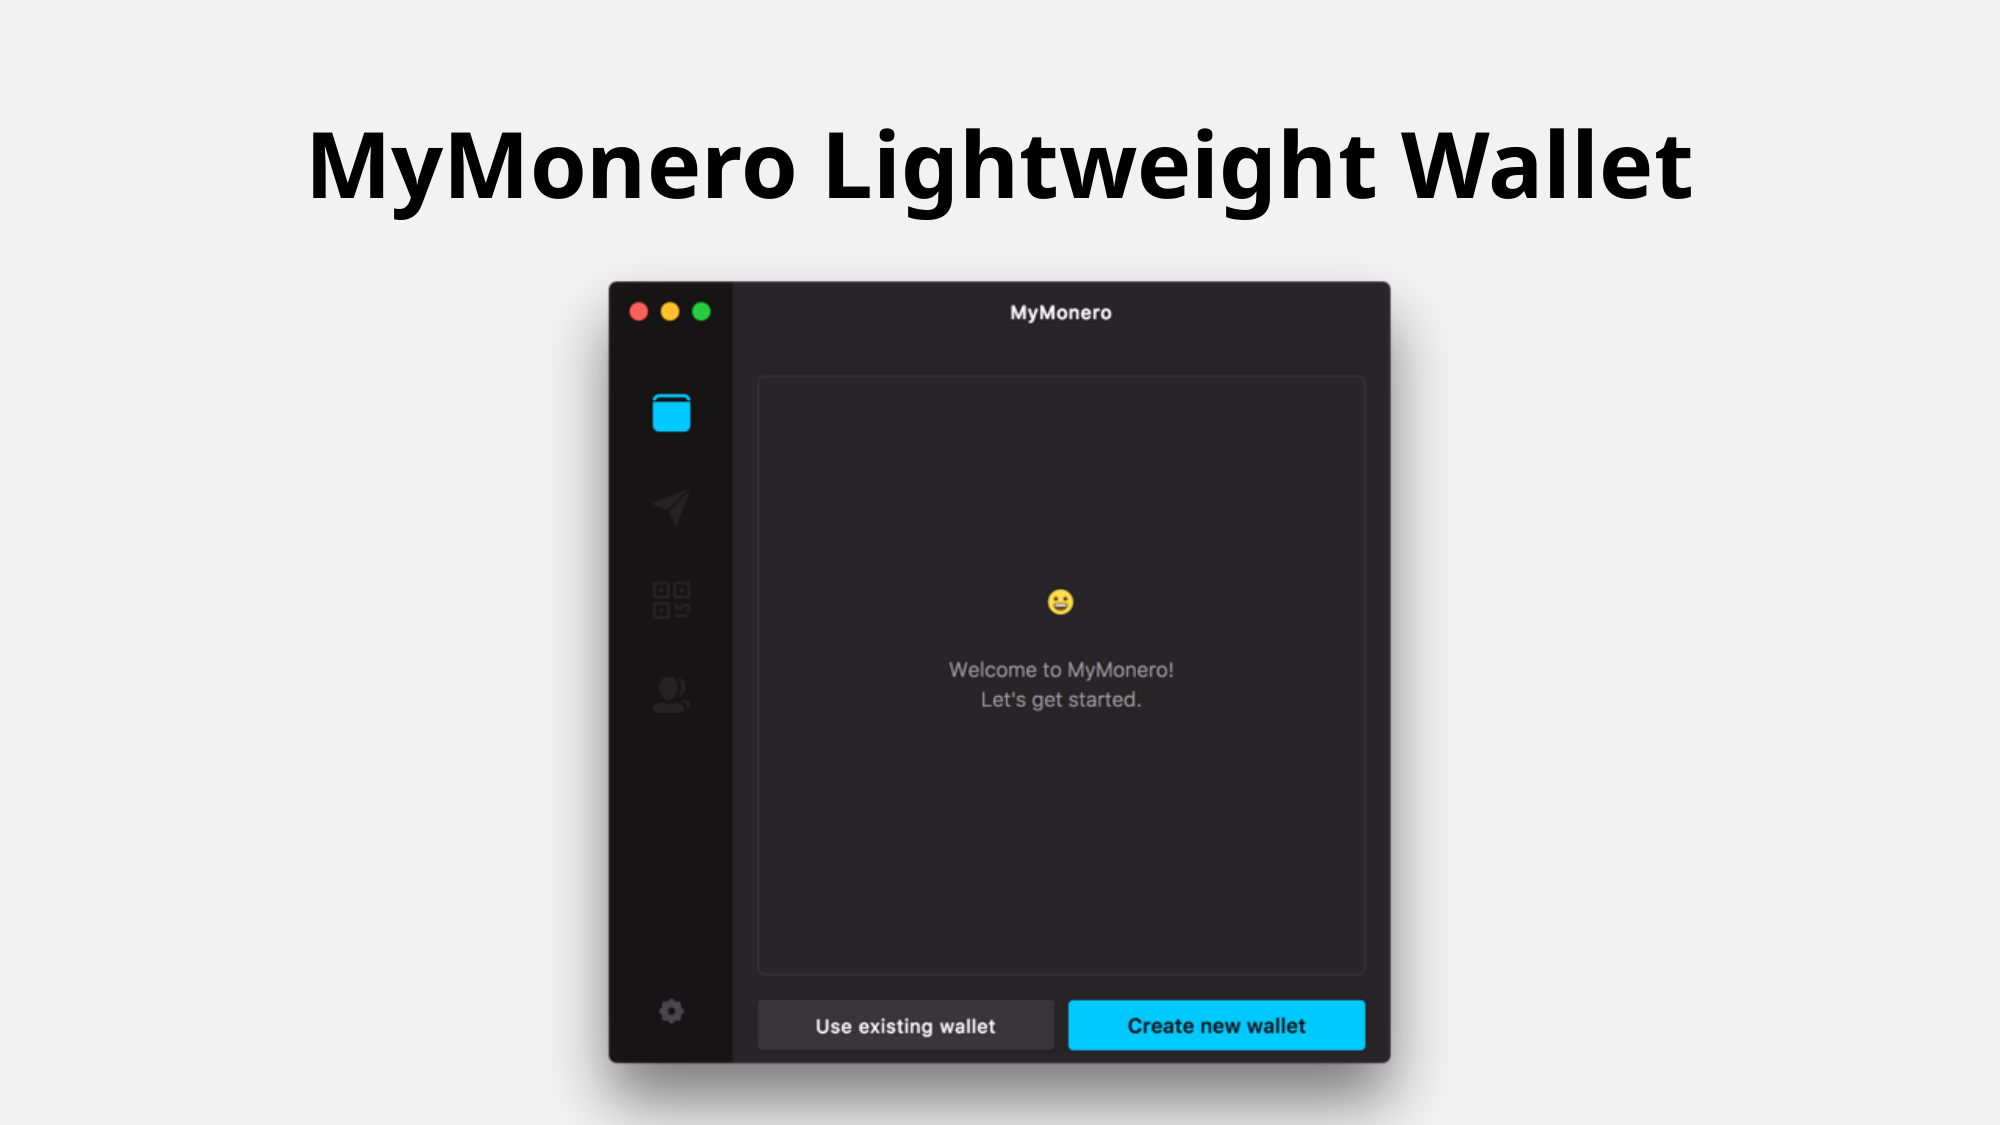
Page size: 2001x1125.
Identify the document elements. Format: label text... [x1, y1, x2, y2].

title MyMonero Lightweight Wallet [137, 59, 1863, 278]
picture [534, 241, 1466, 1125]
